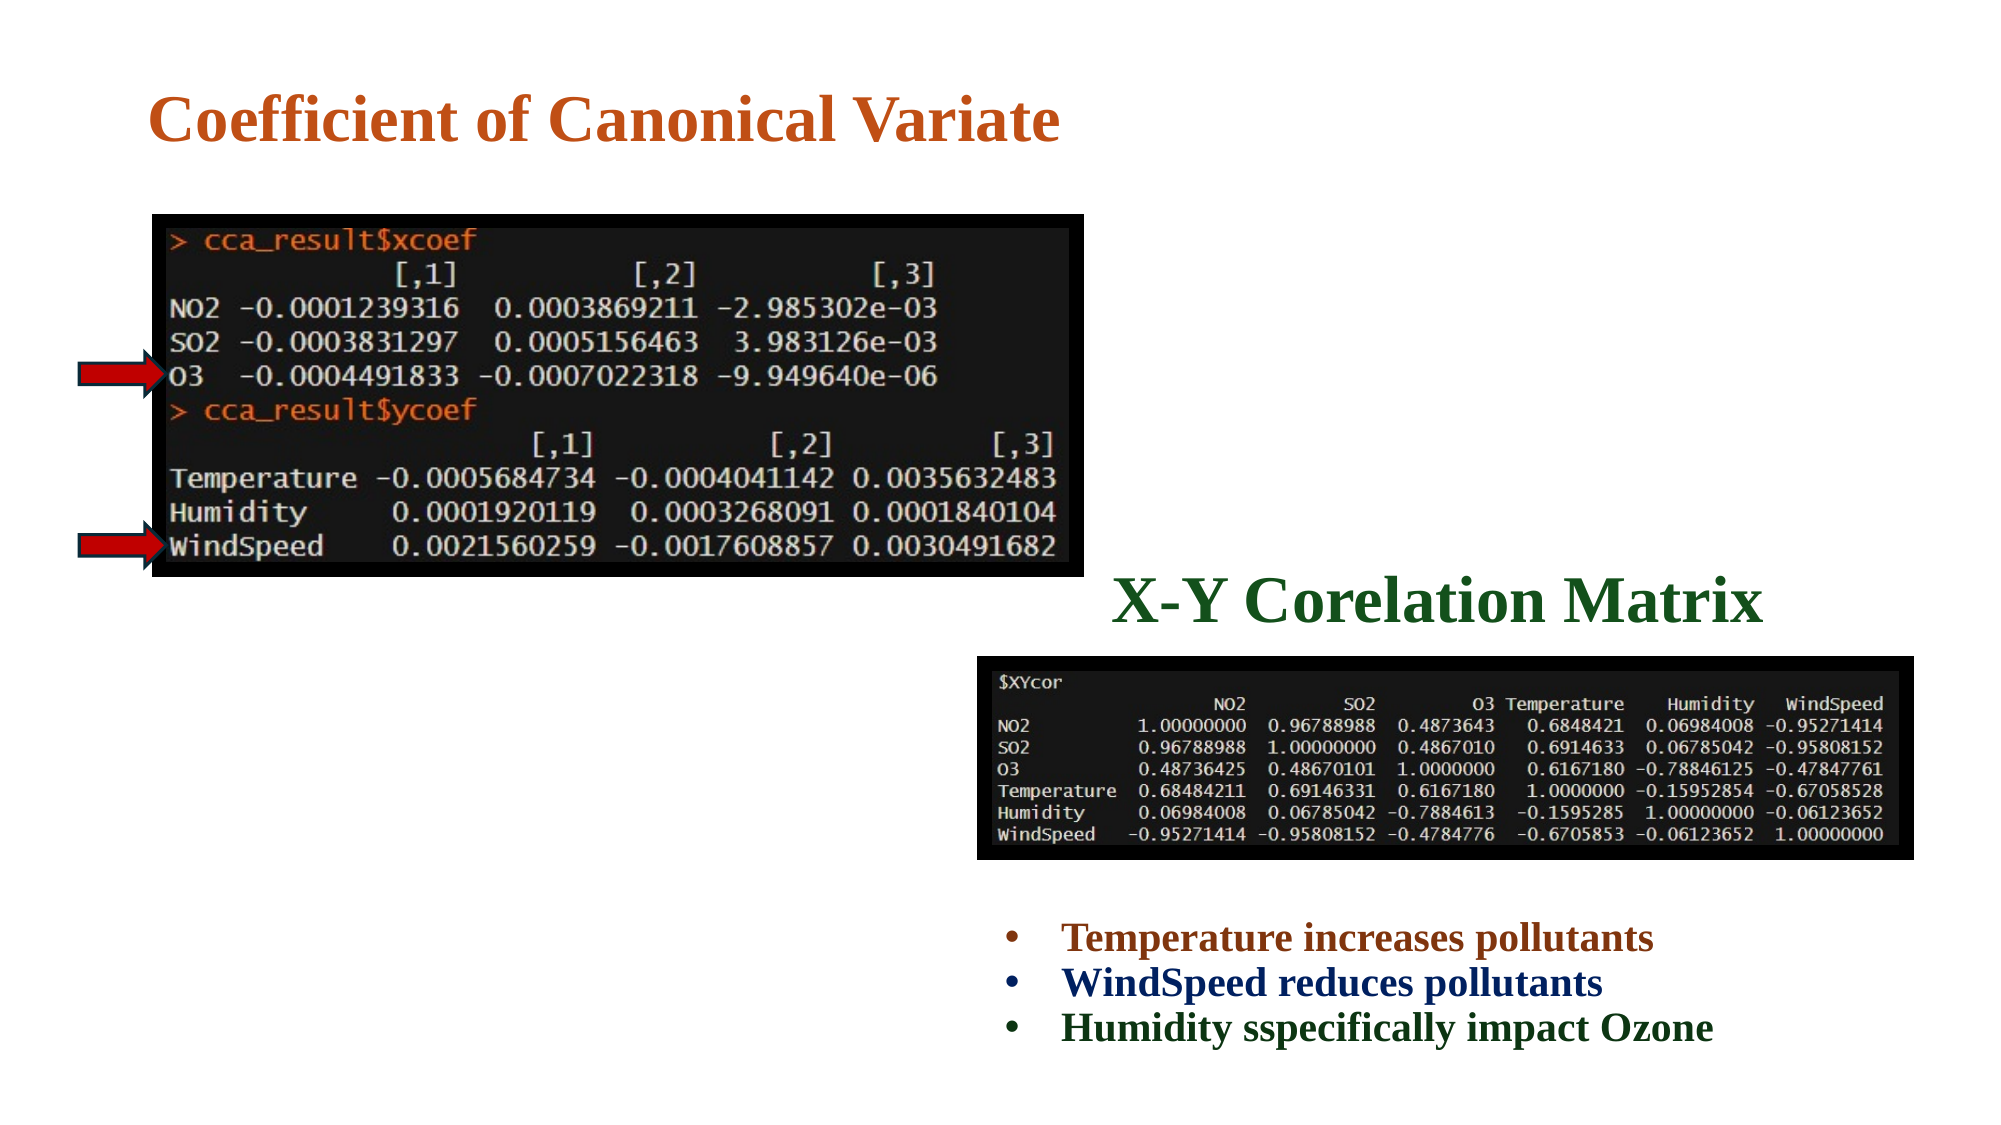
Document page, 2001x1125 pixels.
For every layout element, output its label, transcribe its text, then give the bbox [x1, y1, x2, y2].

text_box X-Y Corelation Matrix [1096, 539, 1793, 656]
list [165, 227, 1070, 563]
text_box Temperature increases pollutants WindSpeed reduces pollutants Humidity sspecifically impact Ozone [989, 922, 1900, 1044]
picture [991, 670, 1900, 846]
text_box Coefficient of Canonical Variate [132, 59, 1104, 182]
text_box [77, 520, 165, 571]
text_box [77, 348, 165, 400]
